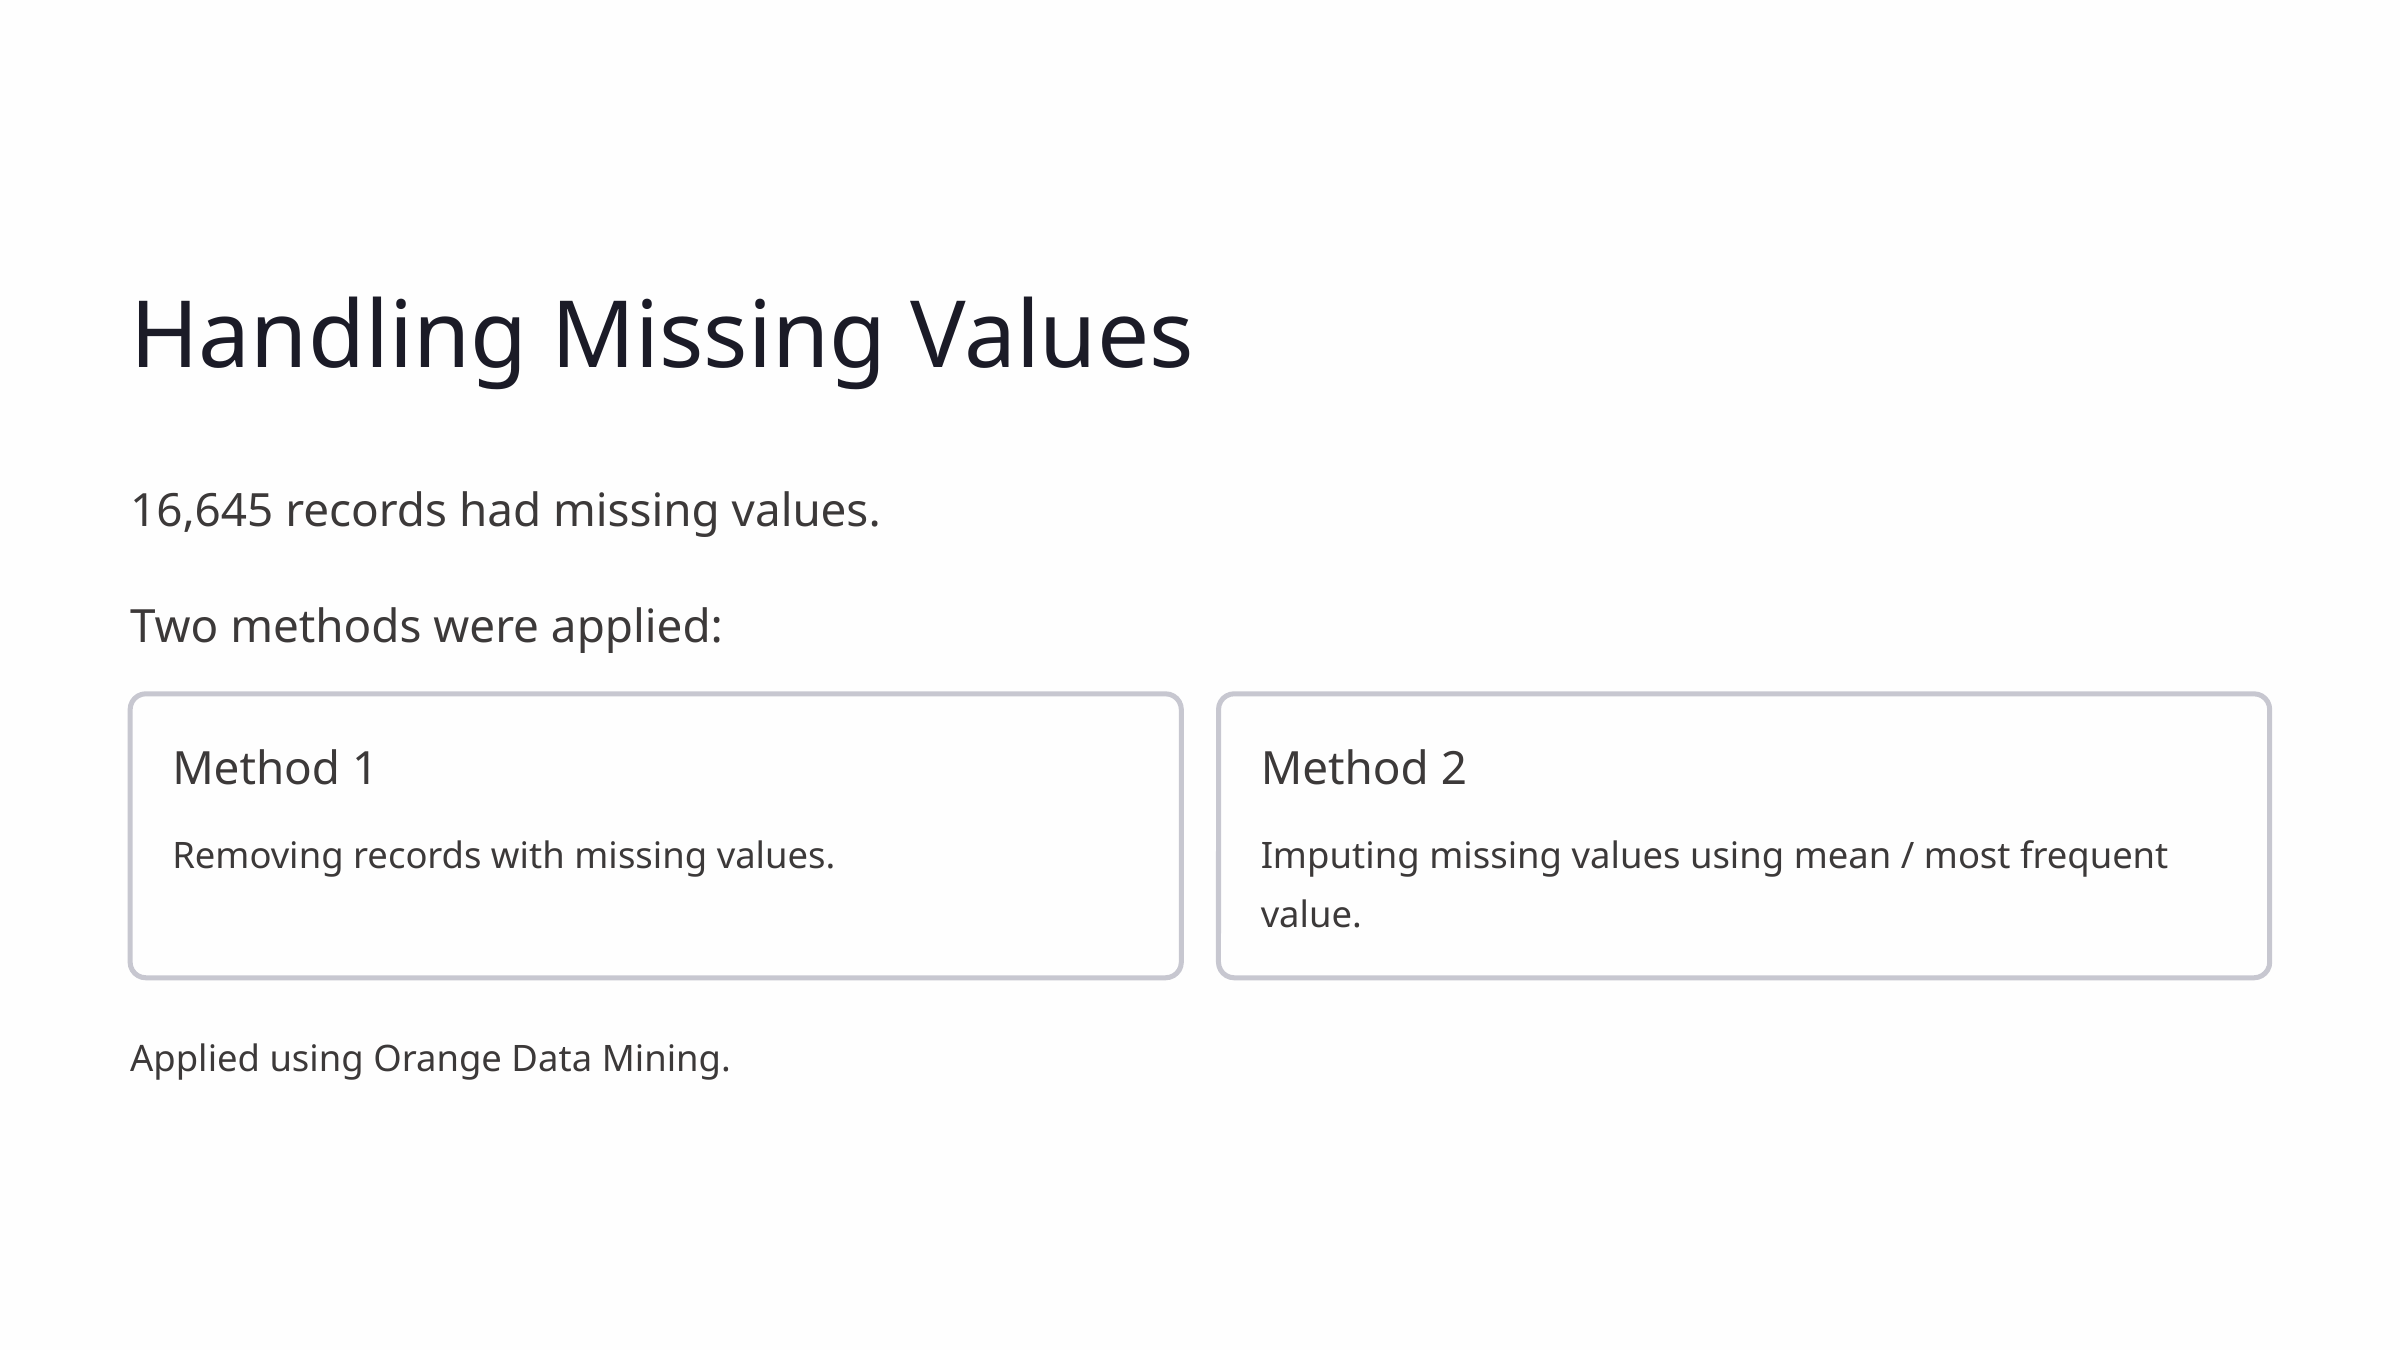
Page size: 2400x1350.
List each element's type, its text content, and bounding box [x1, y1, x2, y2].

text_box Method 1 [172, 736, 638, 795]
text_box Imputing missing values using mean / most frequent value. [1260, 816, 2228, 936]
text_box [1218, 693, 2270, 978]
text_box 16,645 records had missing values. [130, 461, 2270, 536]
text_box Handling Missing Values [130, 270, 1176, 387]
text_box Applied using Orange Data Mining. [130, 1019, 2270, 1080]
text_box [130, 693, 1182, 978]
text_box Method 2 [1260, 736, 1726, 795]
text_box Removing records with missing values. [172, 816, 1140, 876]
text_box Two methods were applied: [130, 577, 2270, 652]
